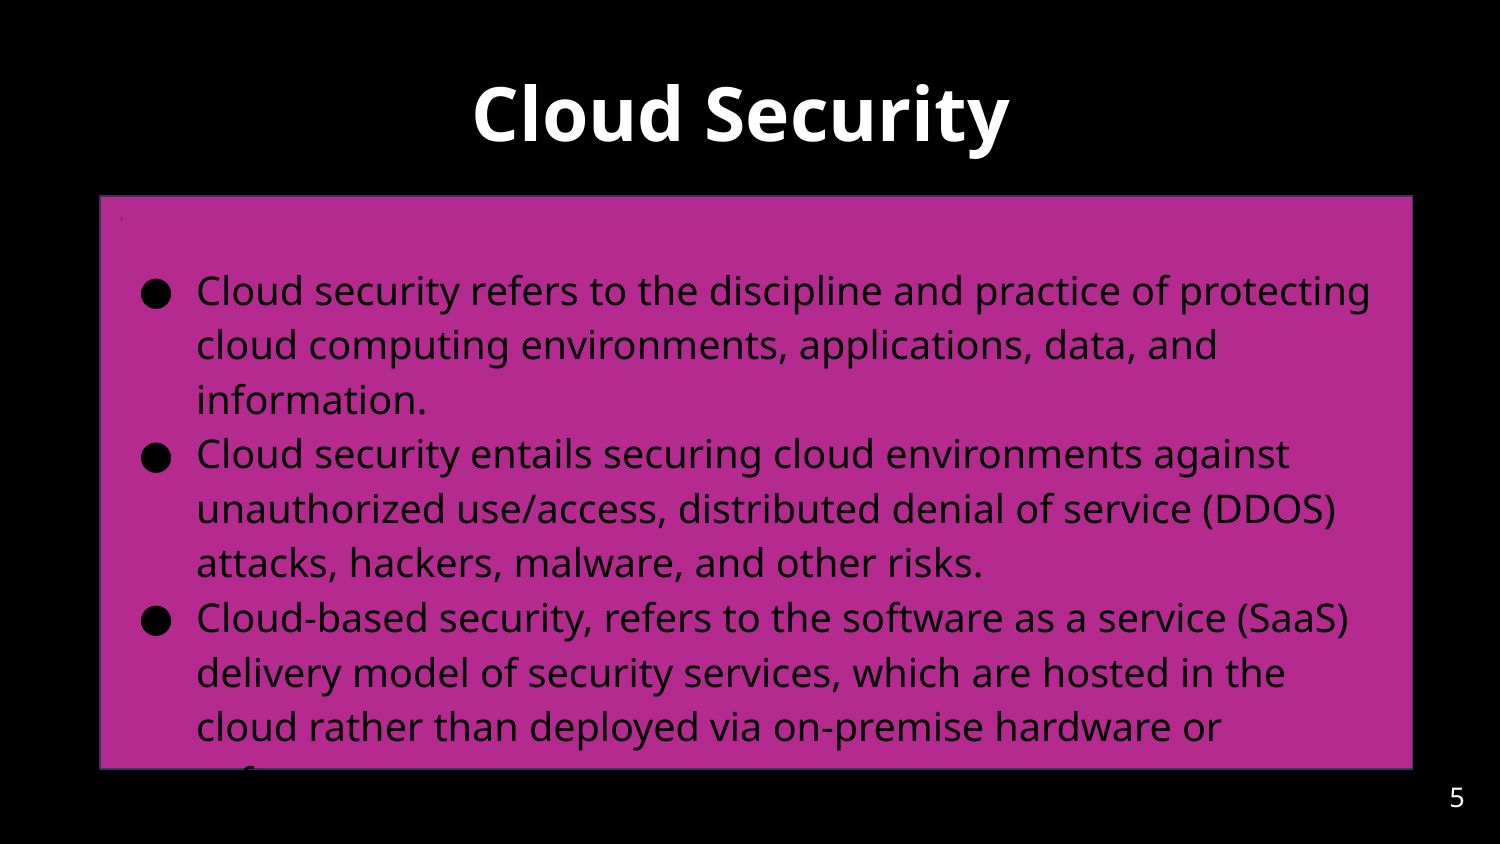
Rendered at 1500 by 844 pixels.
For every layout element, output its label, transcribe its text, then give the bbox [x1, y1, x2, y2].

text_box Cloud Security [253, 51, 1229, 172]
text_box j Cloud security refers to the discipline and practice of protecting cloud computing environments, applications, data, and information. Cloud security entails securing cloud environments against unauthorized use/access, distributed denial of service (DDOS) attacks, hackers, malware, and other risks. Cloud-based security, refers to the software as a service (SaaS) delivery model of security services, which are hosted in the cloud rather than deployed via on-premise hardware or software. [106, 200, 1407, 820]
slide_number ‹#› [1389, 764, 1480, 830]
text_box [100, 195, 1413, 769]
